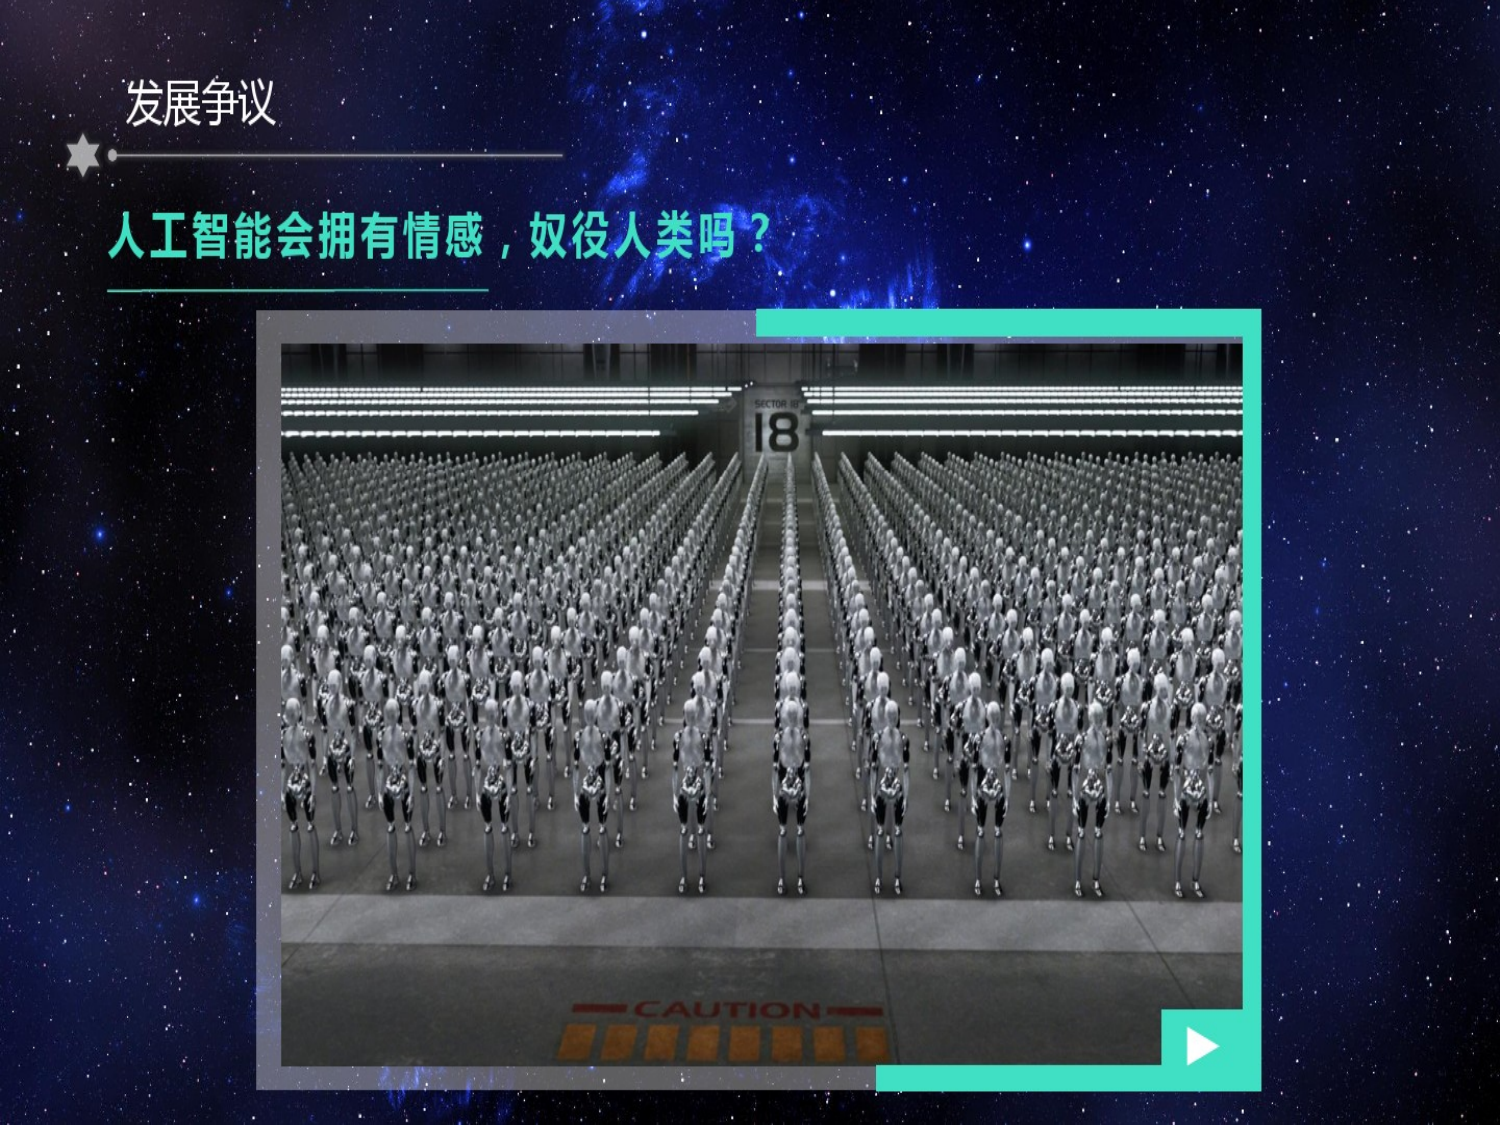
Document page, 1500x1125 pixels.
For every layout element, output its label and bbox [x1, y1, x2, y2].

list [0, 0, 1500, 1125]
